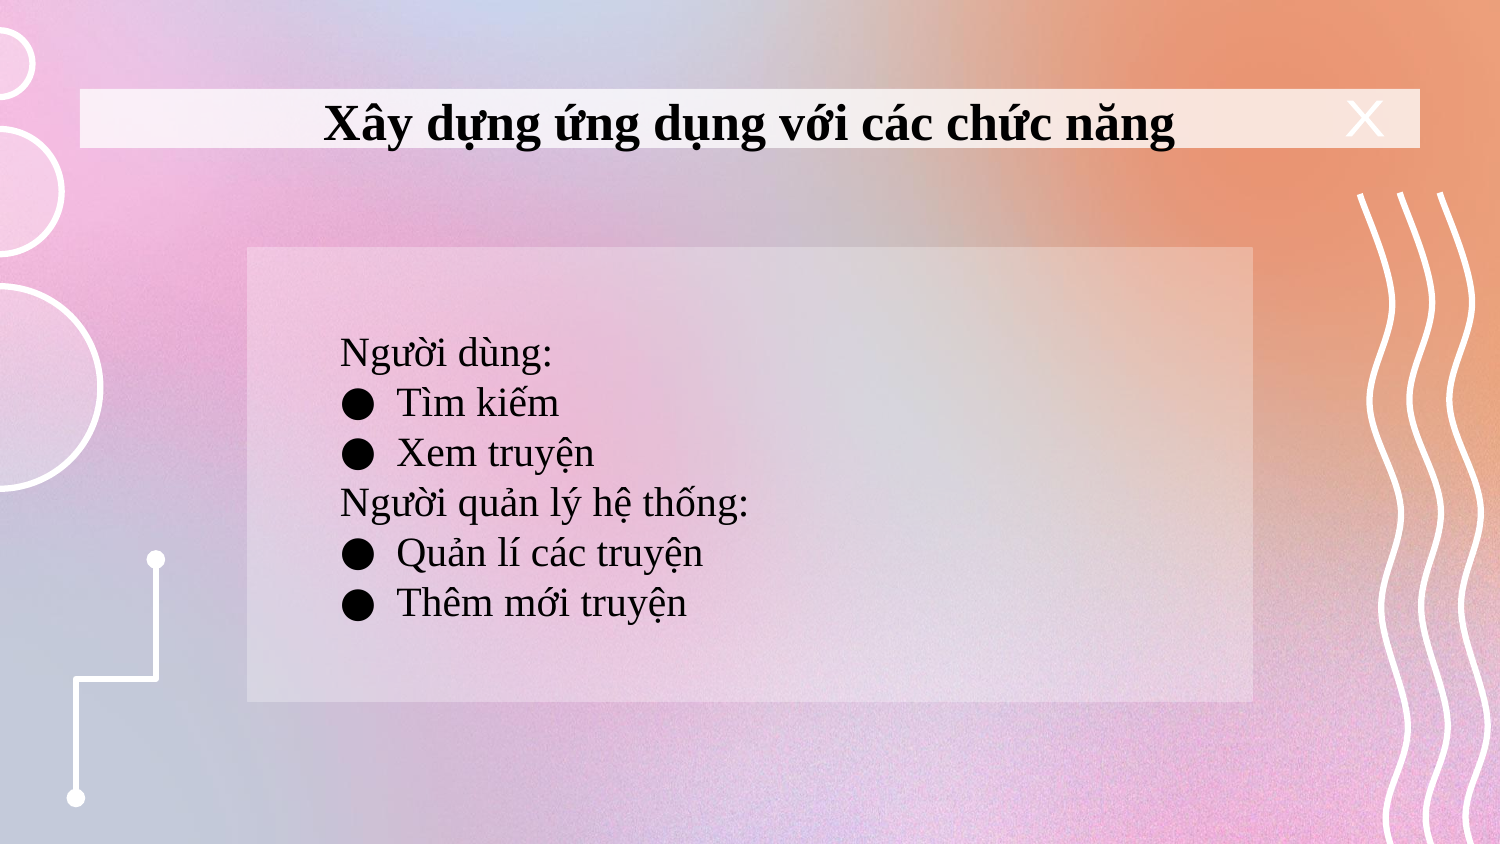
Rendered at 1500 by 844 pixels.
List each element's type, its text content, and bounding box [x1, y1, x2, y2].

title Xây dựng ứng dụng với các chức năng [120, 72, 1380, 167]
picture [0, 0, 1500, 844]
text_box [1380, 88, 1420, 148]
text_box [79, 88, 120, 148]
text_box [247, 247, 1253, 702]
subtitle Người dùng: Tìm kiếm Xem truyện Người quản lý hệ thống: Quản lí các truyện Thêm mới truyện [324, 299, 1161, 650]
